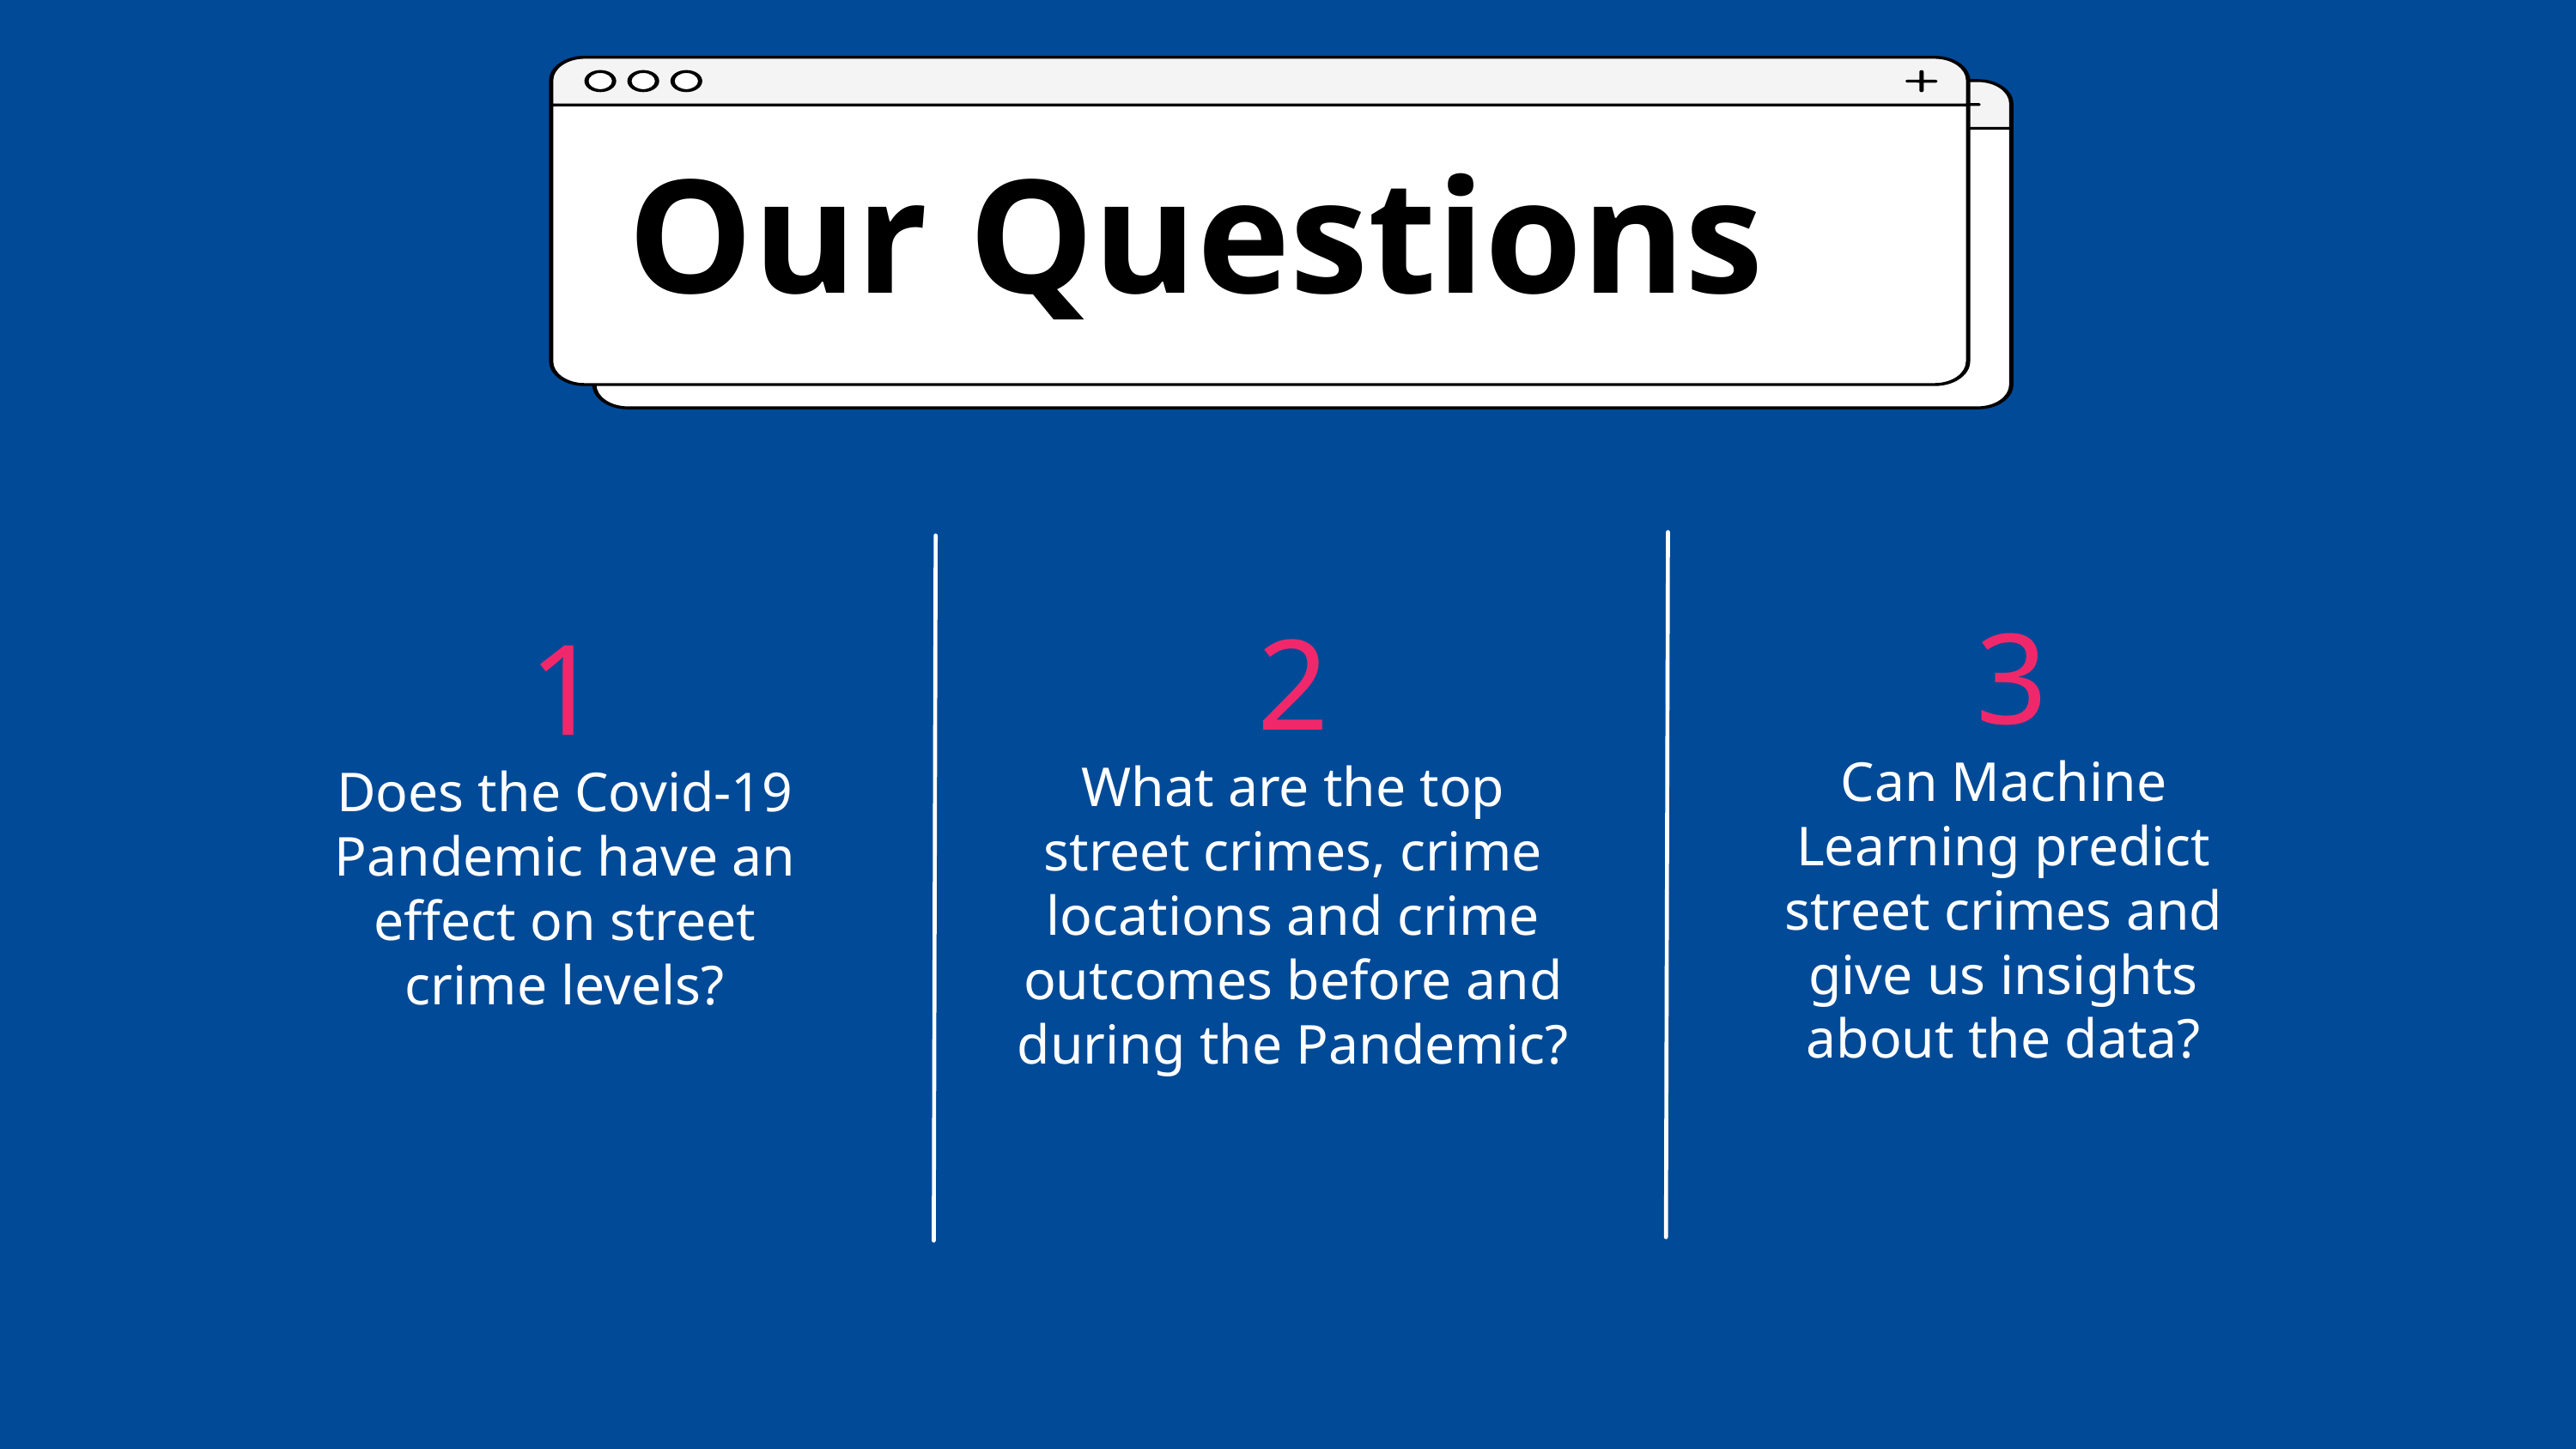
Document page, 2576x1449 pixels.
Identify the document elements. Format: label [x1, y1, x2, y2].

text_box [549, 55, 2014, 410]
text_box [1862, 559, 2262, 739]
text_box [302, 579, 828, 1149]
text_box [1665, 531, 1668, 1238]
text_box [1761, 568, 2246, 1203]
text_box [1014, 574, 1573, 1210]
